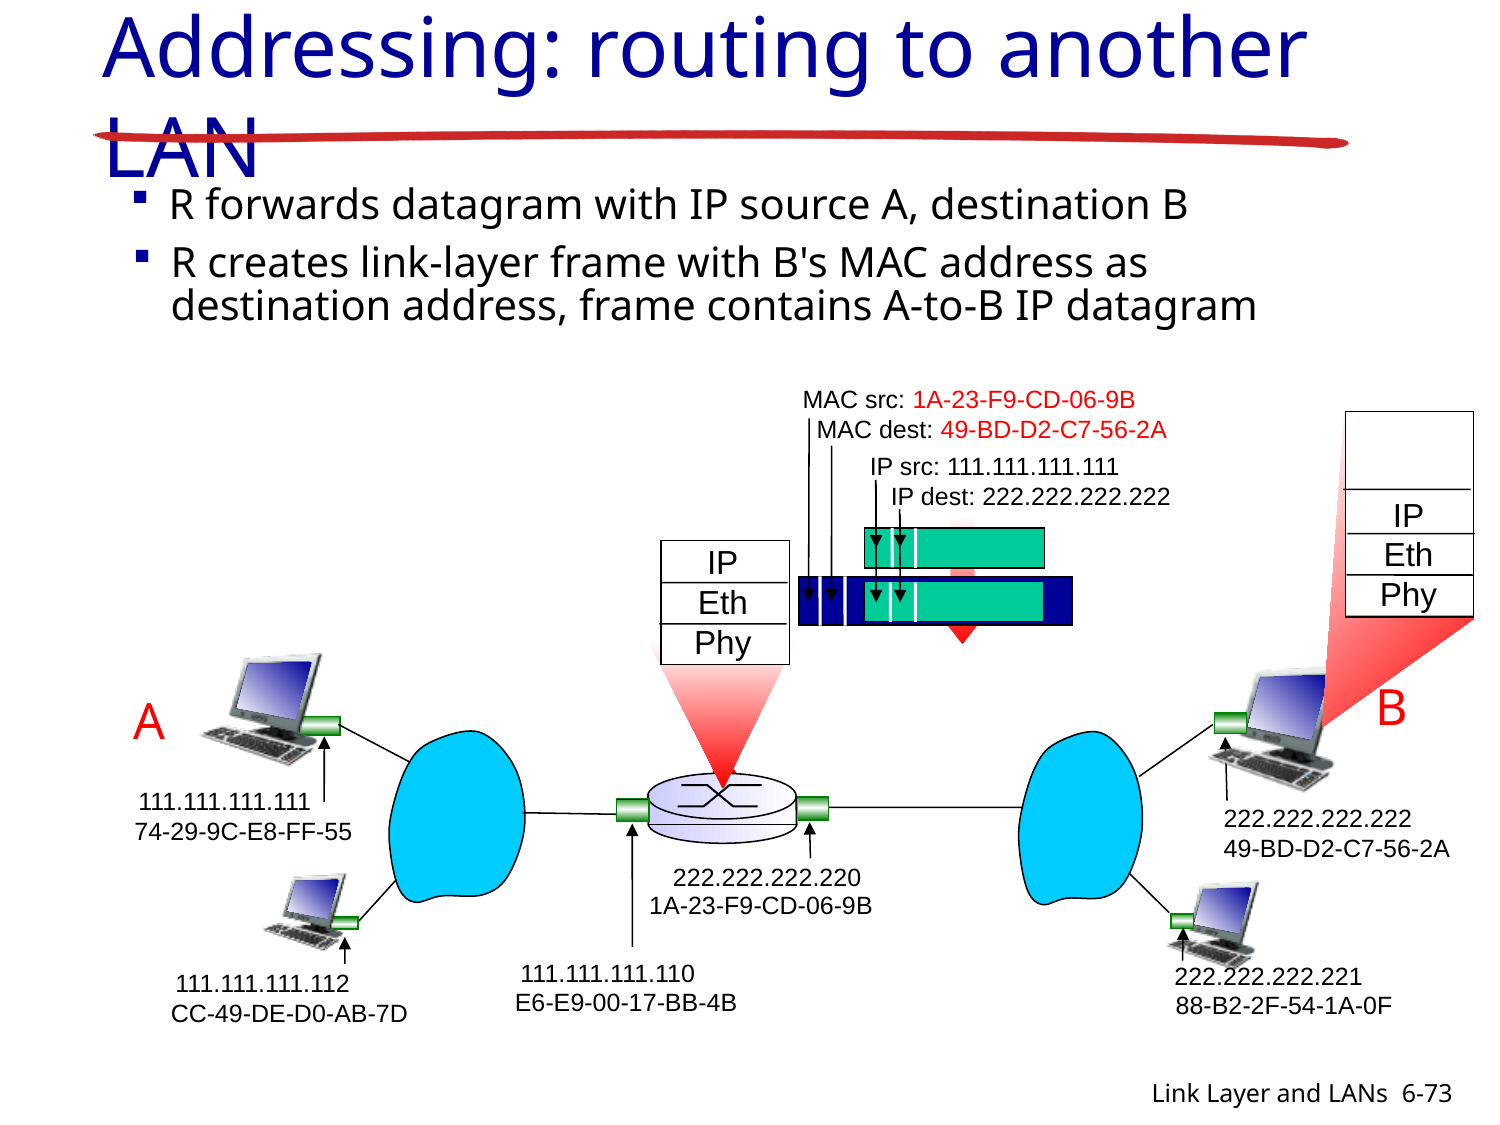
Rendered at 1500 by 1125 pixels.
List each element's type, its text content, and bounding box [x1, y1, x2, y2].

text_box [1322, 406, 1475, 728]
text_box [785, 375, 1186, 646]
text_box R forwards datagram with IP source A, destination B [115, 177, 1391, 269]
text_box R creates link-layer frame with B's MAC address as destination address, frame contains A-to-B IP datagram [117, 236, 1393, 355]
footer Link Layer and LANs [1045, 1069, 1404, 1110]
picture [88, 124, 1364, 154]
title Addressing: routing to another LAN [87, 0, 1400, 188]
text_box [648, 453, 796, 789]
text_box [116, 649, 1466, 1036]
slide_number 6-73 [1387, 1069, 1478, 1115]
